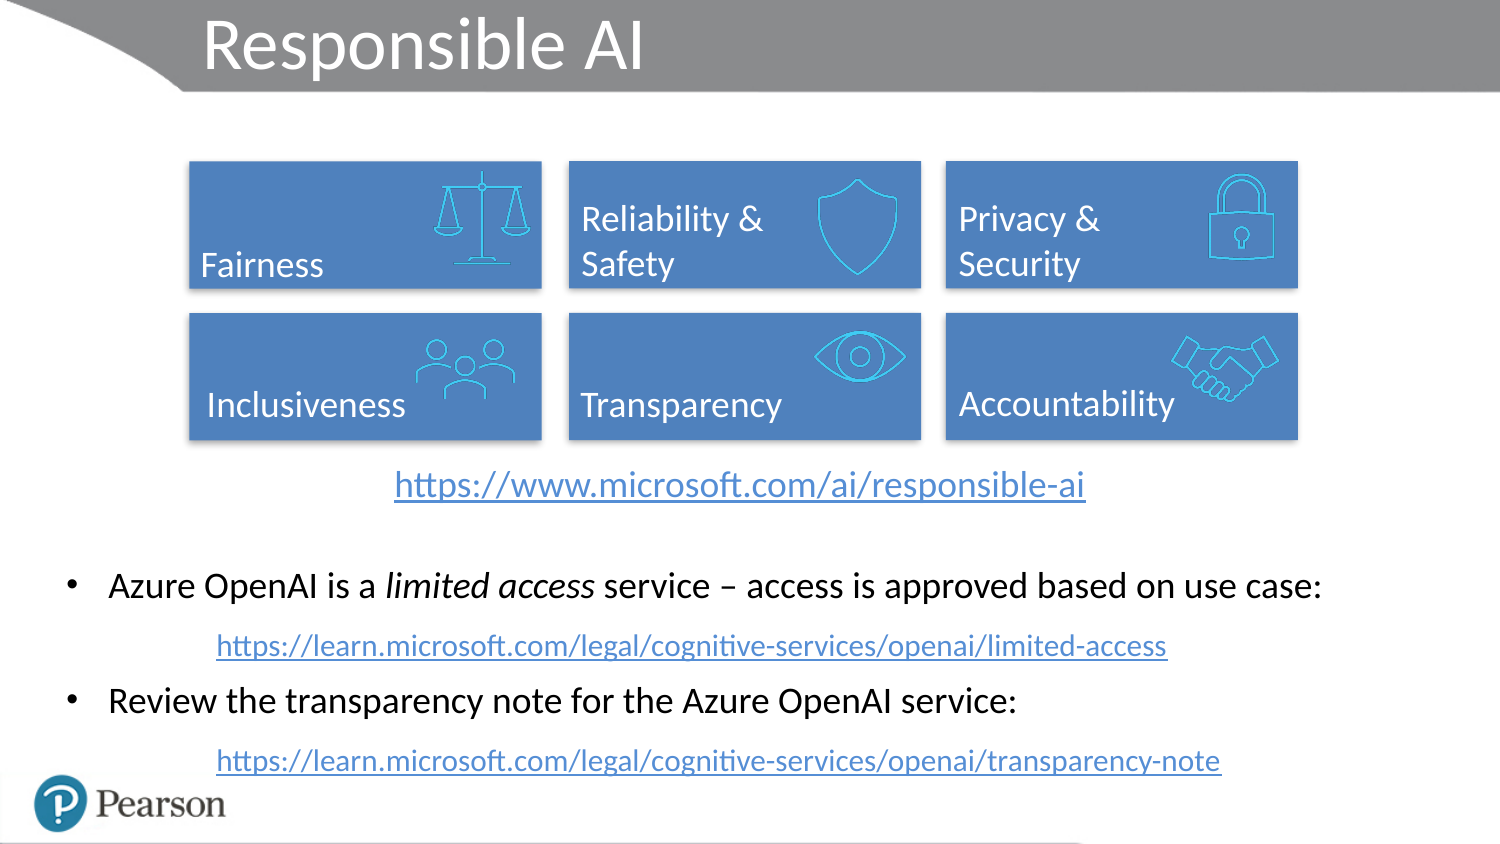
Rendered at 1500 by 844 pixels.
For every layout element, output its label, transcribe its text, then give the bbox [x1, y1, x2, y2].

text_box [189, 160, 542, 289]
title Responsible AI [187, 0, 1426, 79]
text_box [568, 299, 922, 441]
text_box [945, 160, 1299, 289]
text_box https://www.microsoft.com/ai/responsible-ai [379, 452, 1169, 513]
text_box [945, 312, 1299, 441]
picture [0, 0, 1500, 844]
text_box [568, 160, 922, 289]
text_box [189, 312, 542, 441]
text_box Azure OpenAI is a limited access service – access is approved based on use case: https://learn.microsoft.com/legal/cognitive-services/openai/limited-access Review the transparency note for the Azure OpenAI service: https://learn.microsoft.com/legal/cognitive-services/openai/transparency-note [51, 553, 1500, 844]
